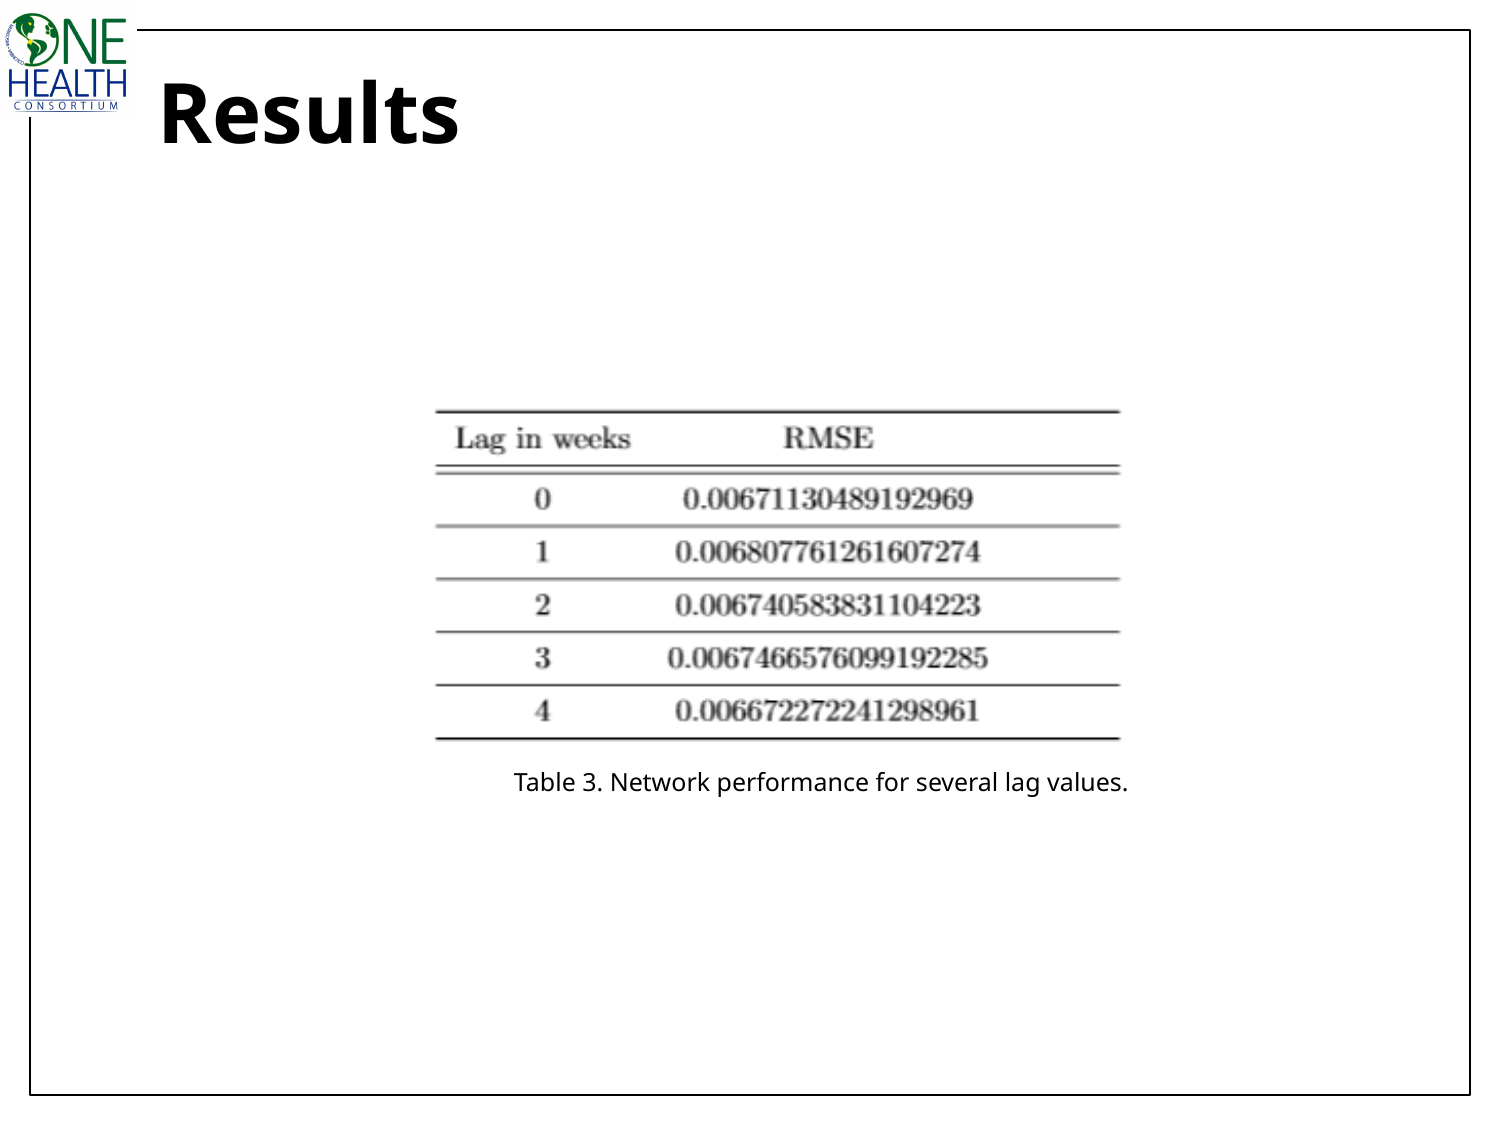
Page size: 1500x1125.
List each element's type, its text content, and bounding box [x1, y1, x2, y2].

picture [0, 5, 137, 118]
picture [347, 351, 1145, 744]
title Results [142, 26, 1338, 208]
text_box Table 3. Network performance for several lag values. [499, 759, 1500, 804]
